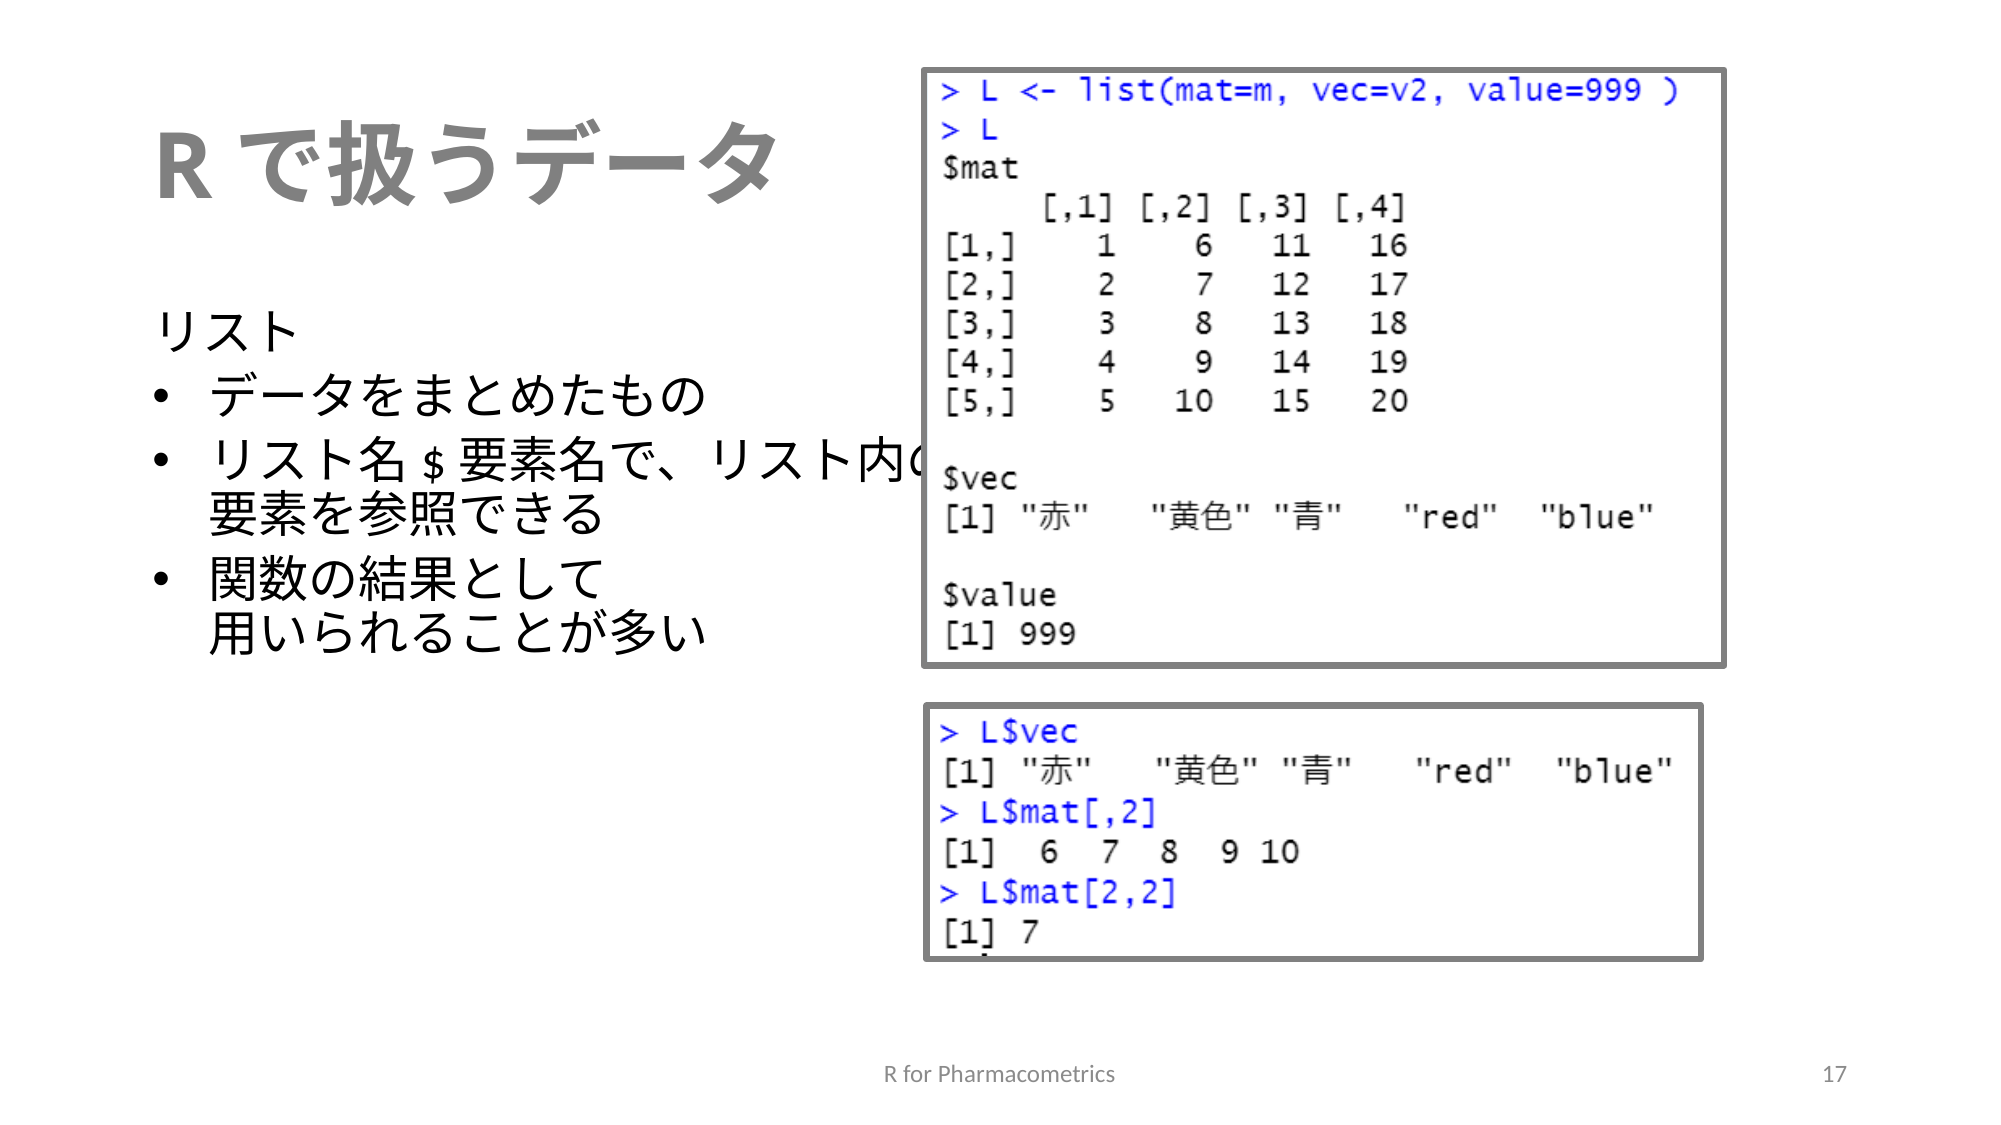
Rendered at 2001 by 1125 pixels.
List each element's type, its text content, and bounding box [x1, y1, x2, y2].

picture [926, 72, 1722, 663]
picture [929, 708, 1698, 957]
title Rで扱うデータ [137, 59, 1863, 278]
footer R for Pharmacometrics [662, 1042, 1338, 1103]
slide_number 17 [1412, 1042, 1863, 1103]
list リスト データをまとめたもの リスト名$要素名で、リスト内の 要素を参照できる 関数の結果として 用いられることが多い [137, 299, 1863, 1085]
